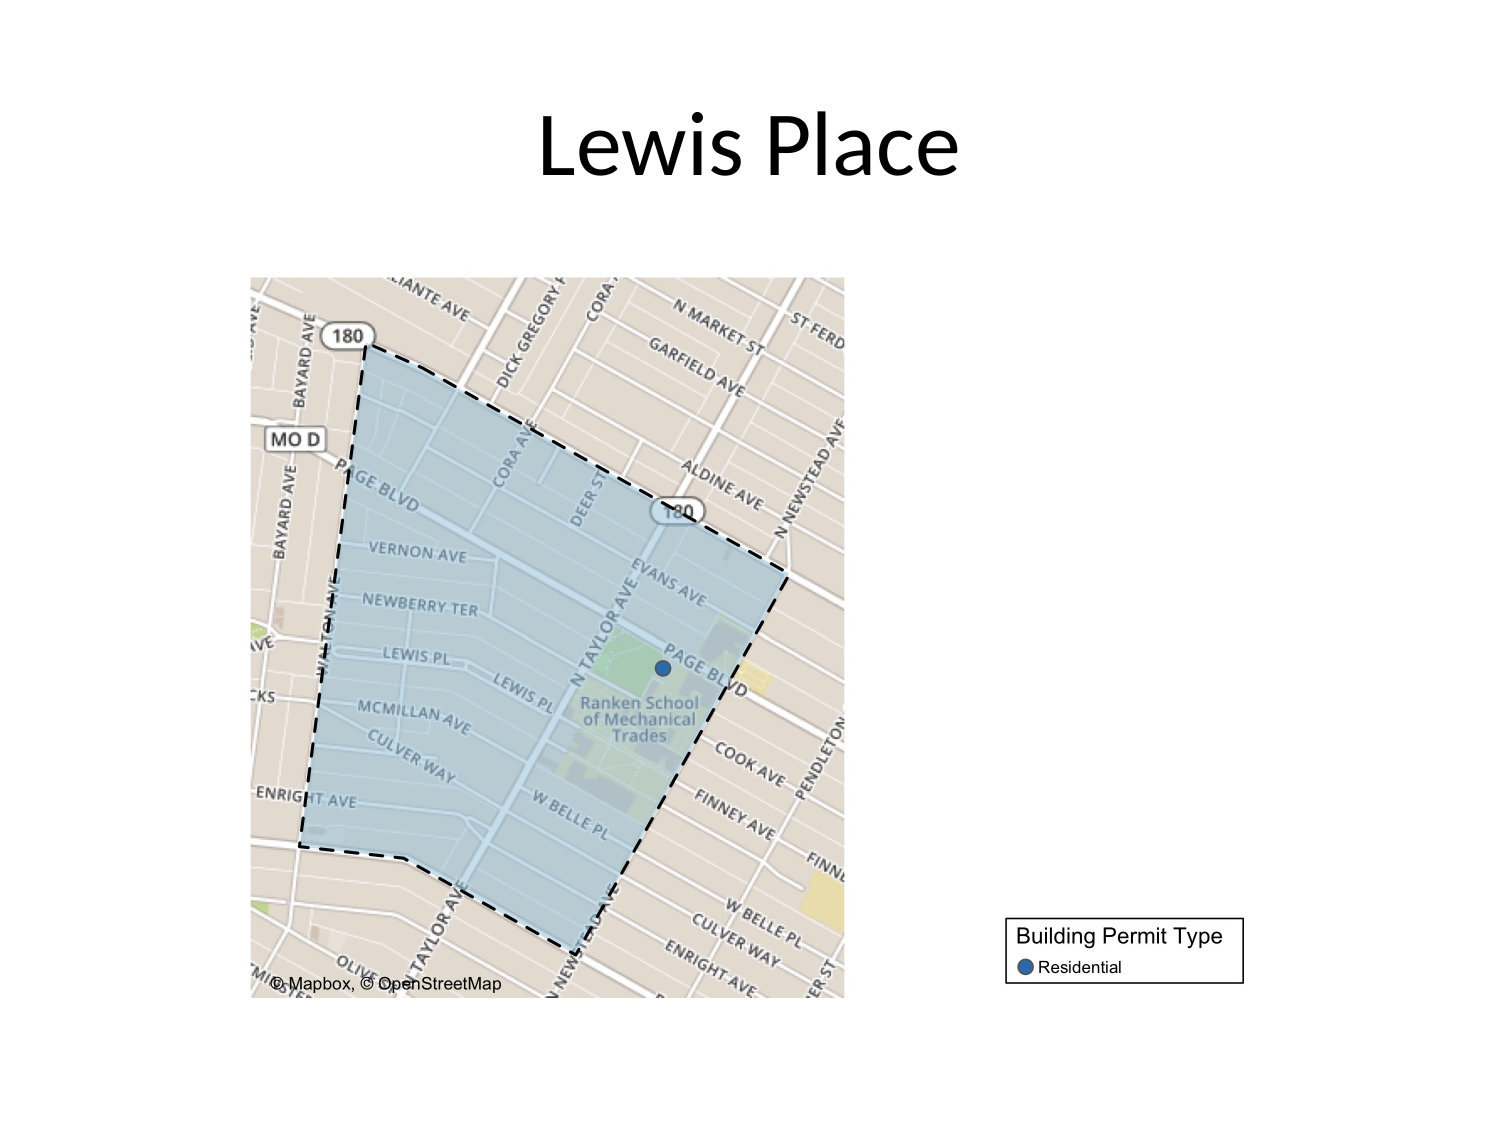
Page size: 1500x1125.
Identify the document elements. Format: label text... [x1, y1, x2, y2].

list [74, 262, 1426, 1013]
title Lewis Place [75, 45, 1425, 233]
